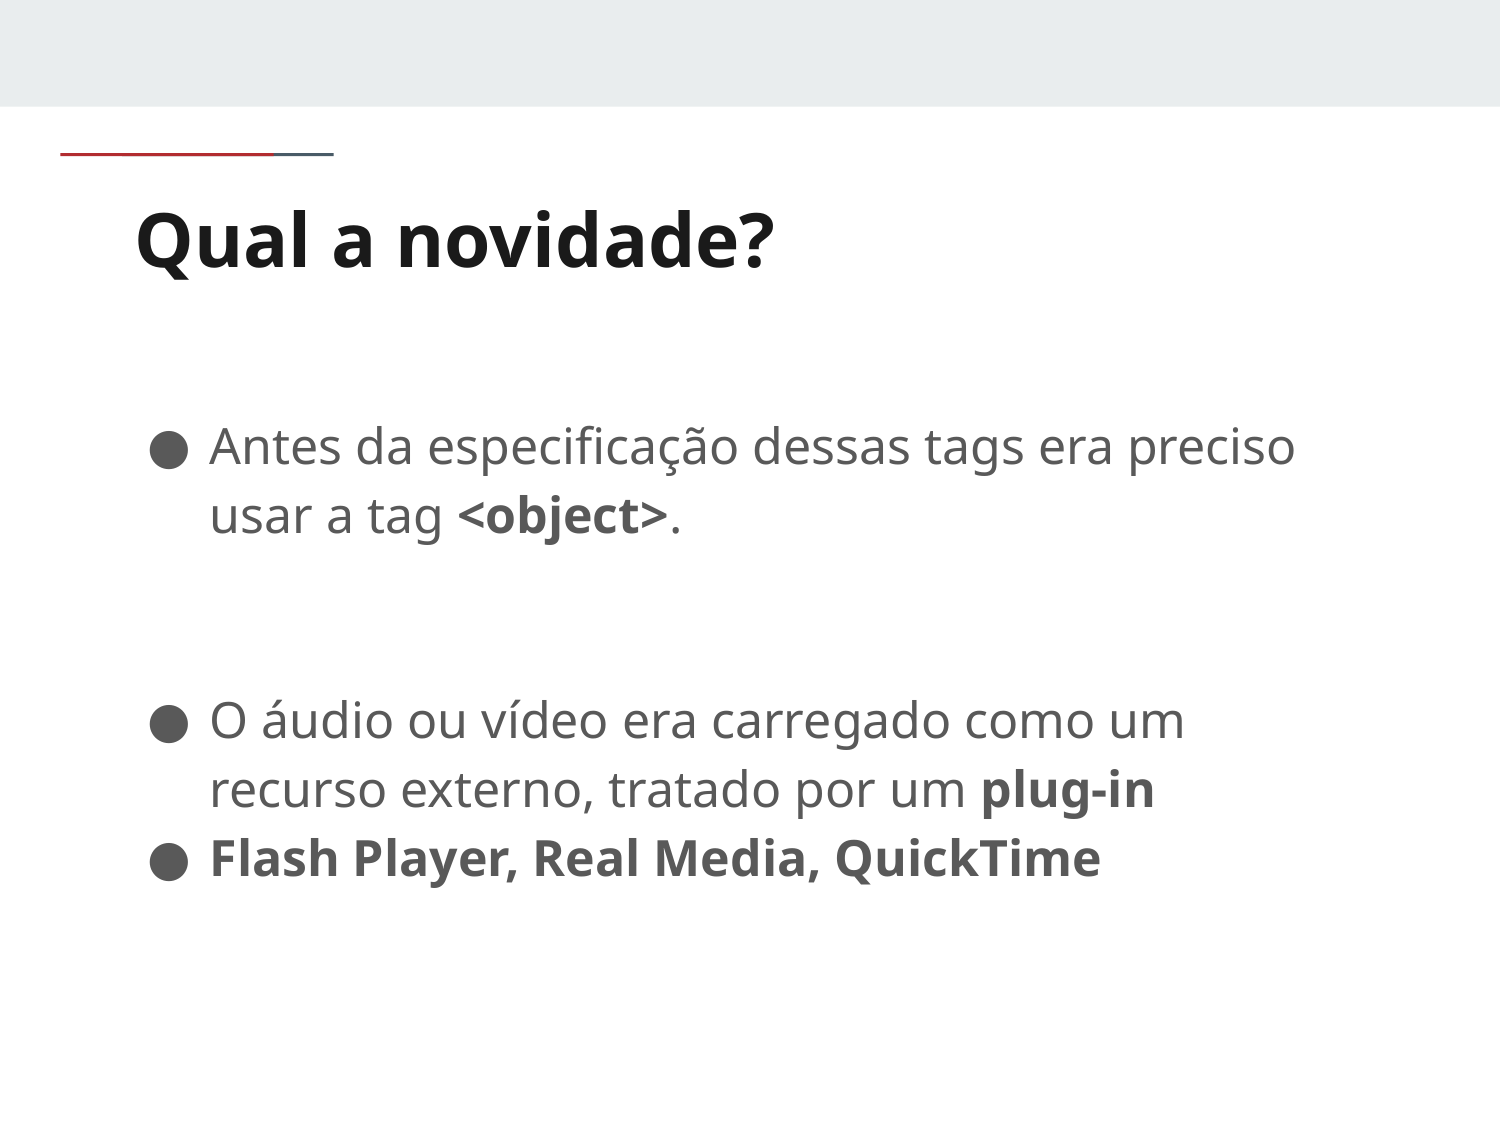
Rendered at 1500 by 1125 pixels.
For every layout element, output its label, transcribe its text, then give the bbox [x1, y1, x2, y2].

title Qual a novidade? [119, 177, 1381, 295]
list Antes da especificação dessas tags era preciso usar a tag <object>. O áudio ou vídeo era carregado como um recurso externo, tratado por um plug-in Flash Player, Real Media, QuickTime [119, 390, 1381, 1010]
